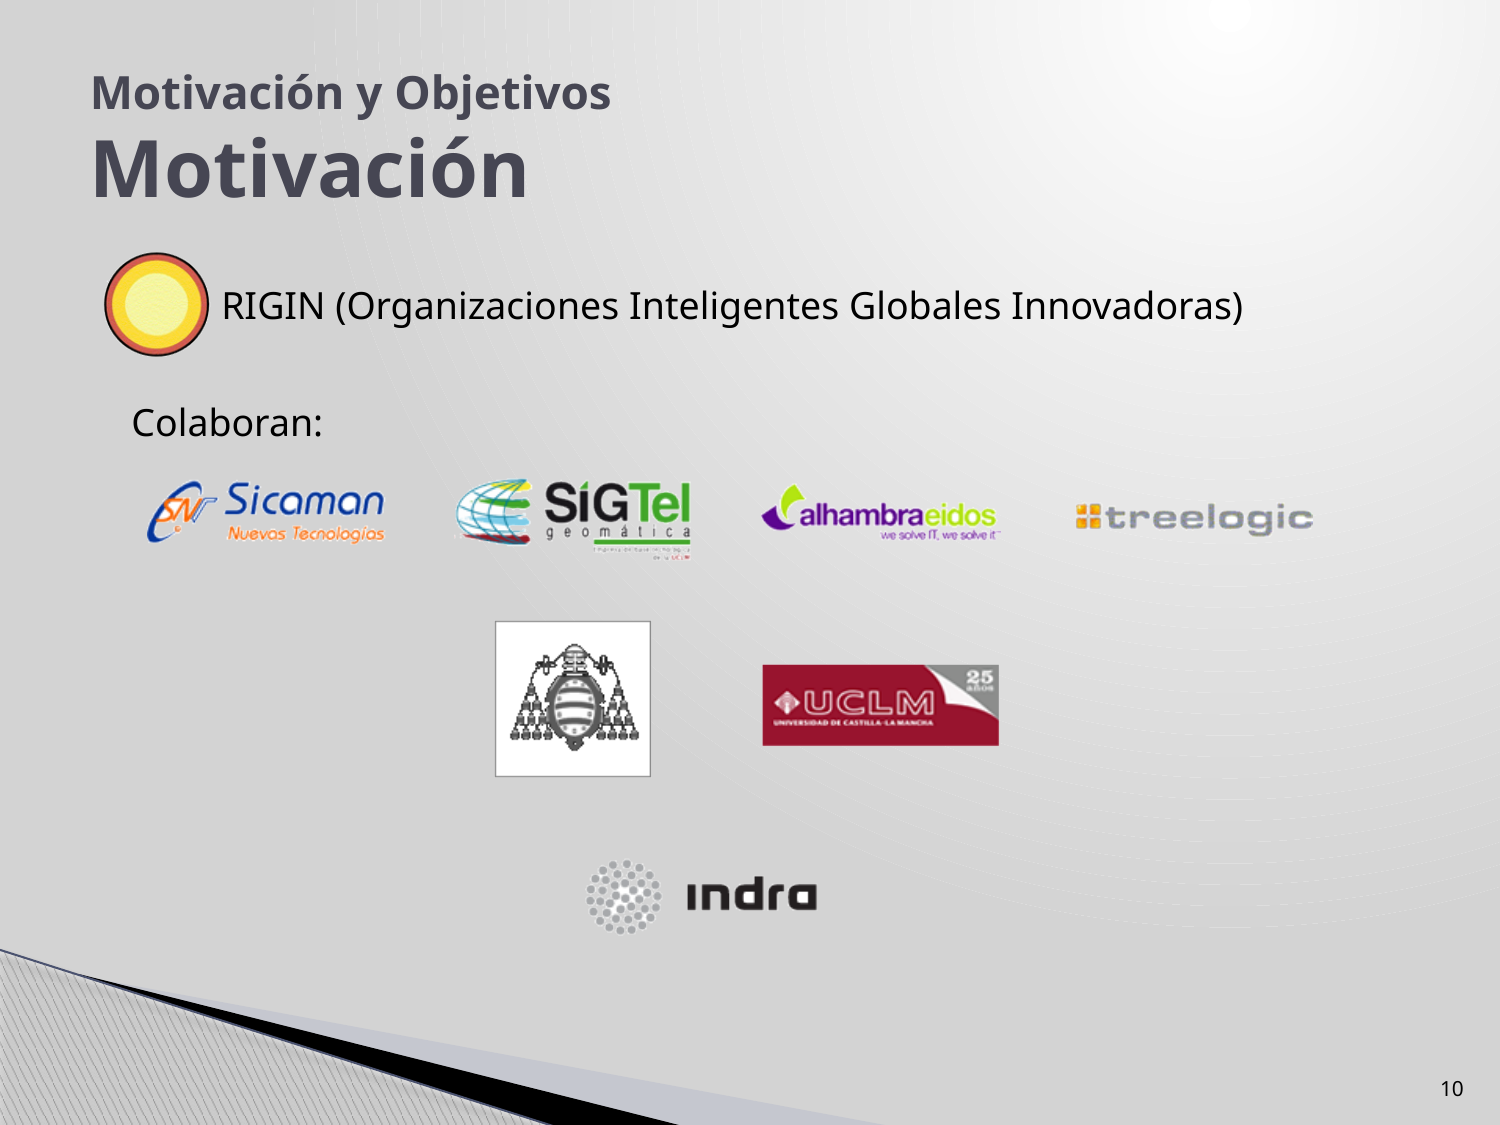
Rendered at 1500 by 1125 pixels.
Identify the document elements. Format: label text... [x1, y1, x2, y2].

slide_number 10 [1418, 1051, 1479, 1112]
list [76, 247, 239, 360]
picture [761, 616, 1002, 781]
picture [761, 432, 1002, 597]
text_box Colaboran: [116, 392, 339, 452]
title Motivación y Objetivos Motivación [75, 45, 1425, 233]
picture [584, 855, 824, 940]
picture [454, 430, 694, 596]
picture [454, 616, 694, 781]
text_box RIGIN (Organizaciones Inteligentes Globales Innovadoras) [244, 274, 1341, 335]
picture [147, 430, 387, 596]
picture [1072, 432, 1313, 597]
